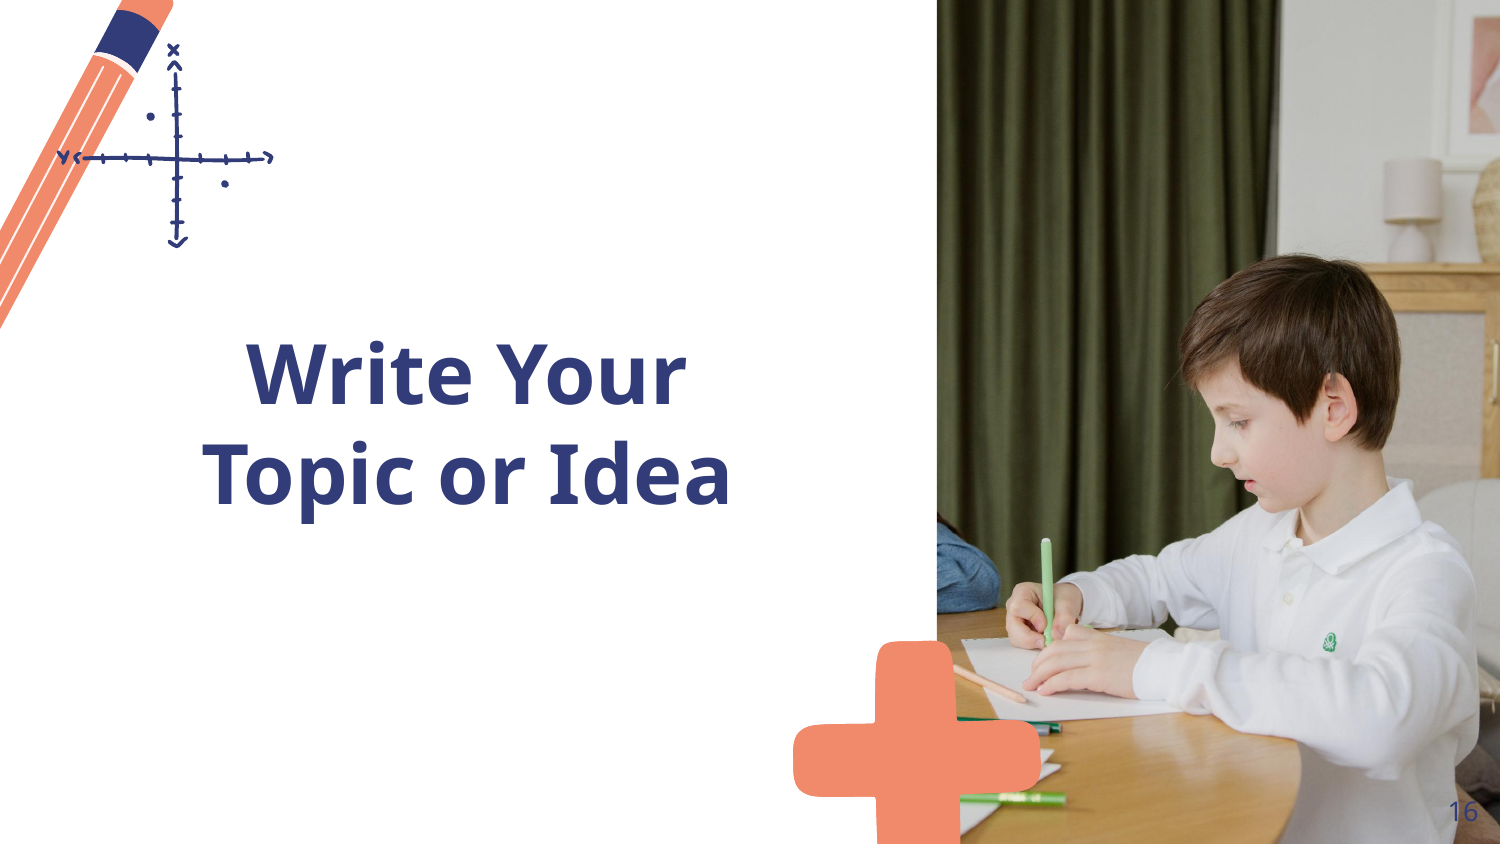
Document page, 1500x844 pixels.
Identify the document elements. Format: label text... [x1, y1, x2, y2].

picture [936, 0, 1500, 844]
text_box Write Your Topic or Idea [165, 321, 771, 522]
text_box [793, 640, 931, 844]
